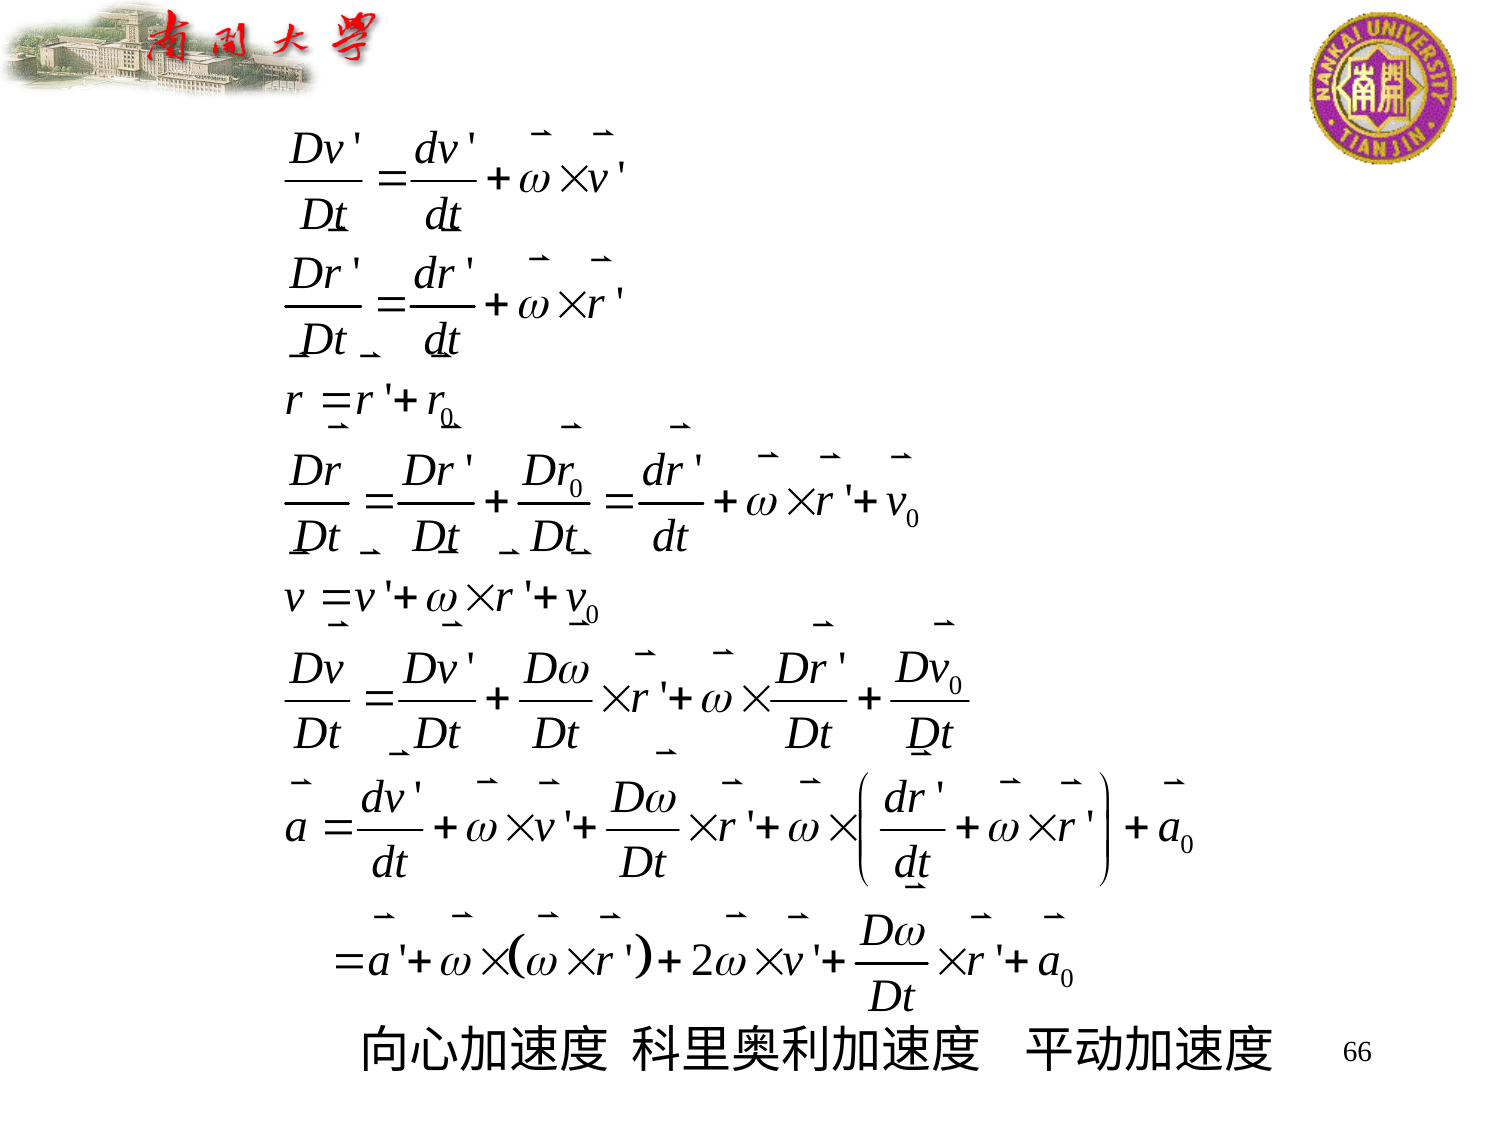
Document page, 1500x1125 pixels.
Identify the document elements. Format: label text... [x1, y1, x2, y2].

text_box 科里奥利加速度 [616, 1028, 997, 1086]
slide_number 66 [1074, 1024, 1388, 1101]
text_box 平动加速度 [1009, 1010, 1290, 1086]
text_box 向心加速度 [344, 1028, 616, 1086]
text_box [277, 119, 1206, 1021]
picture [1262, 0, 1500, 178]
picture [0, 0, 388, 100]
